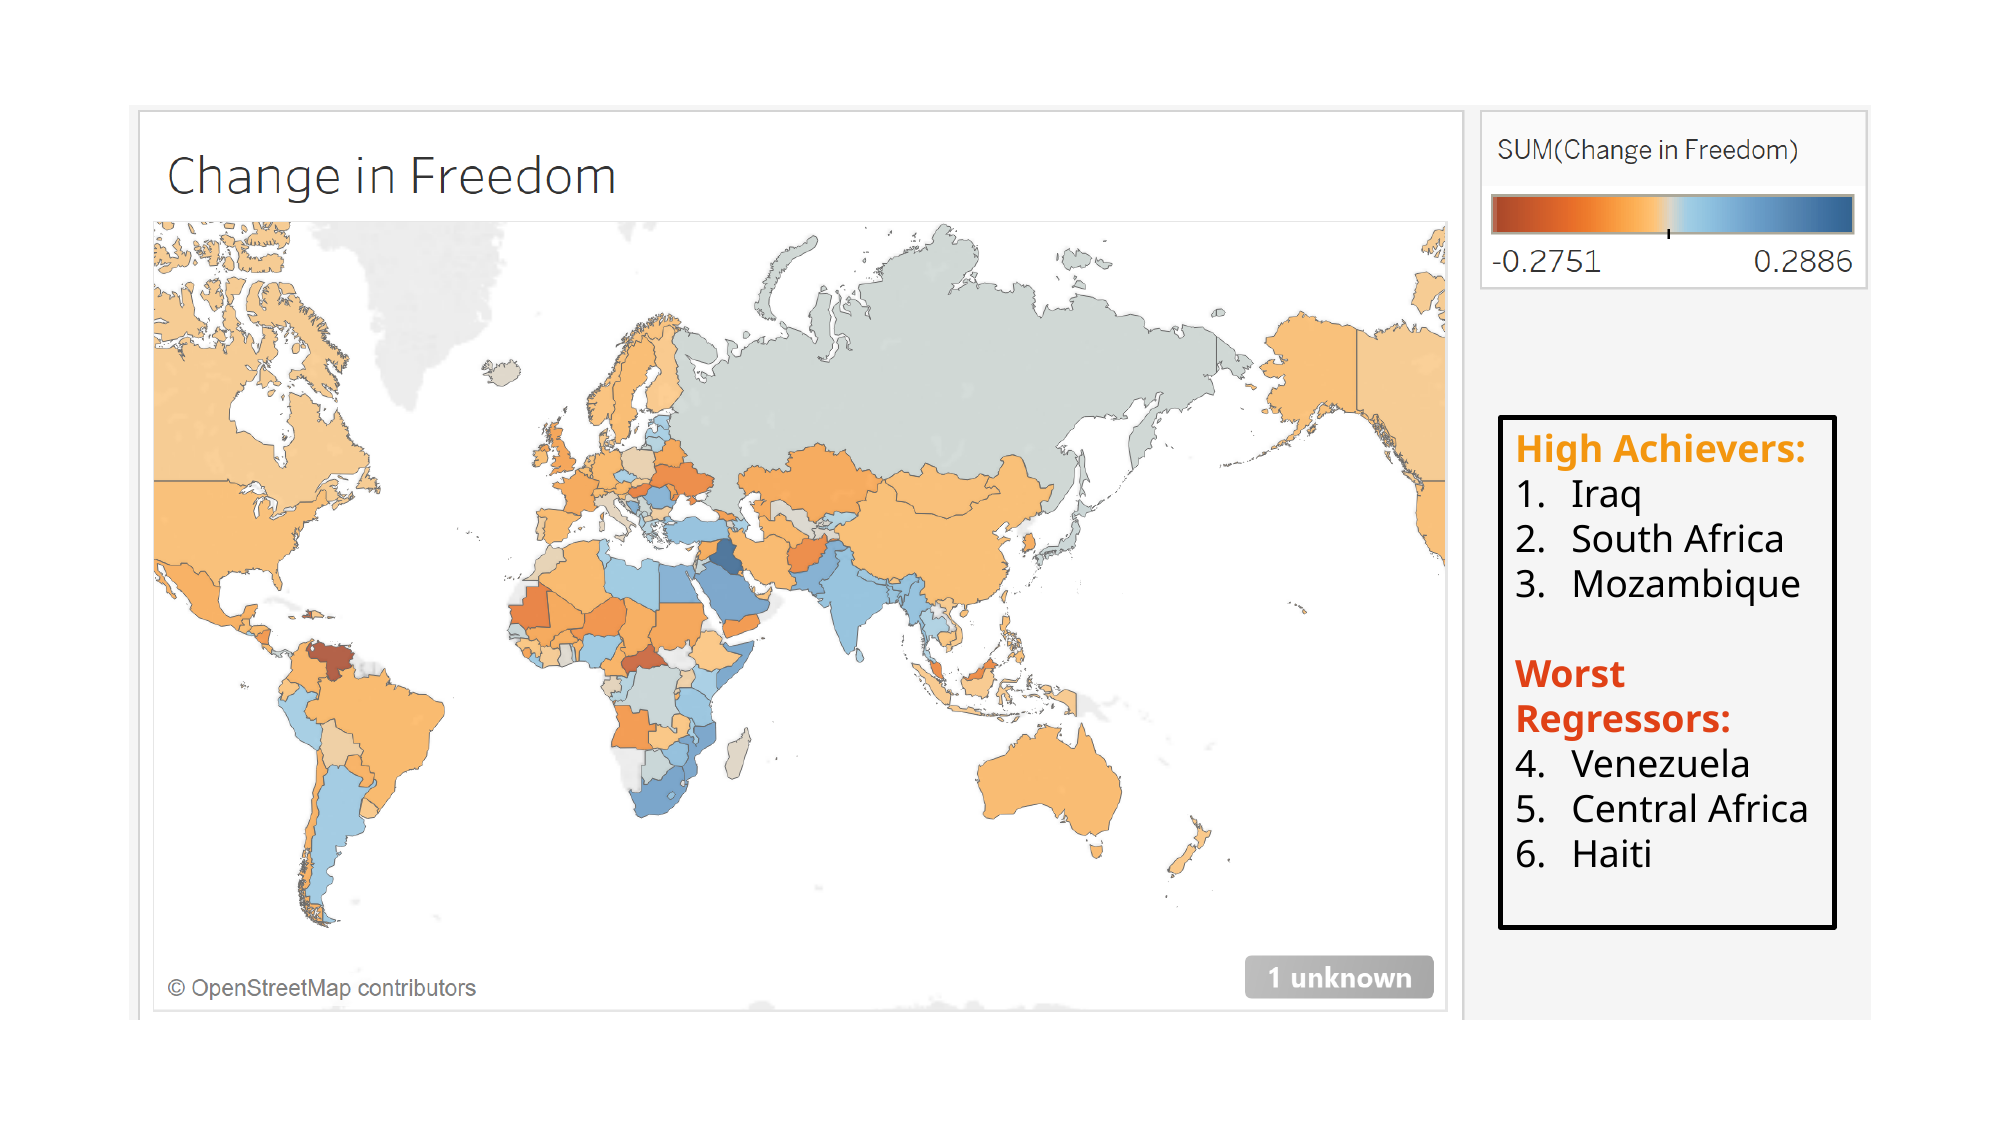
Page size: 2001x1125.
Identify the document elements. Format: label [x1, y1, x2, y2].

list [129, 105, 1871, 1020]
